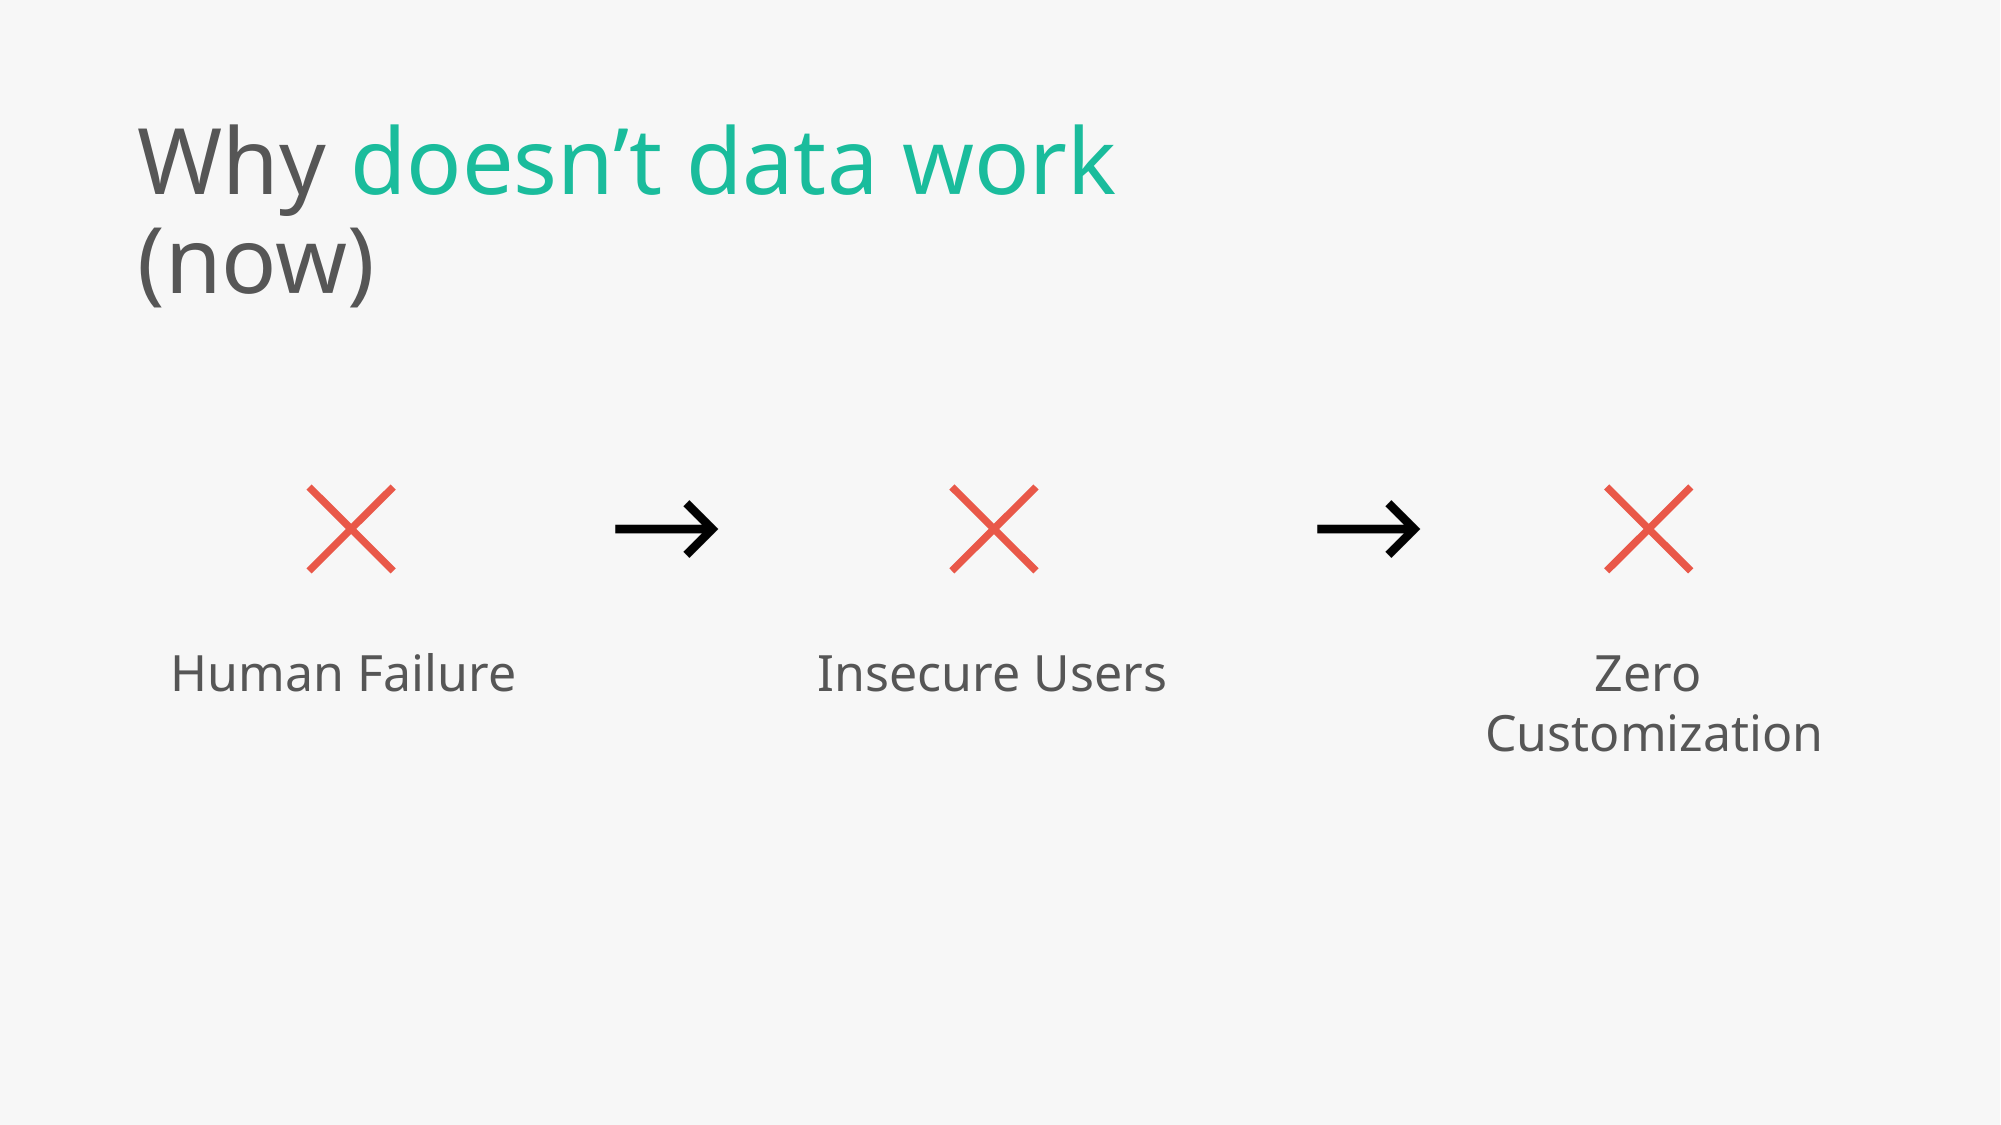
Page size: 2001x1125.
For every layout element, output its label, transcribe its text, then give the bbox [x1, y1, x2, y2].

text_box [306, 484, 396, 574]
text_box Insecure Users [786, 634, 1214, 710]
list Why doesn’t data work (now) [137, 108, 1269, 224]
text_box Human Failure [137, 634, 565, 710]
picture [1300, 460, 1438, 598]
text_box Zero Customization [1461, 634, 1863, 770]
text_box [949, 484, 1039, 574]
text_box [1604, 484, 1694, 574]
picture [597, 460, 736, 598]
